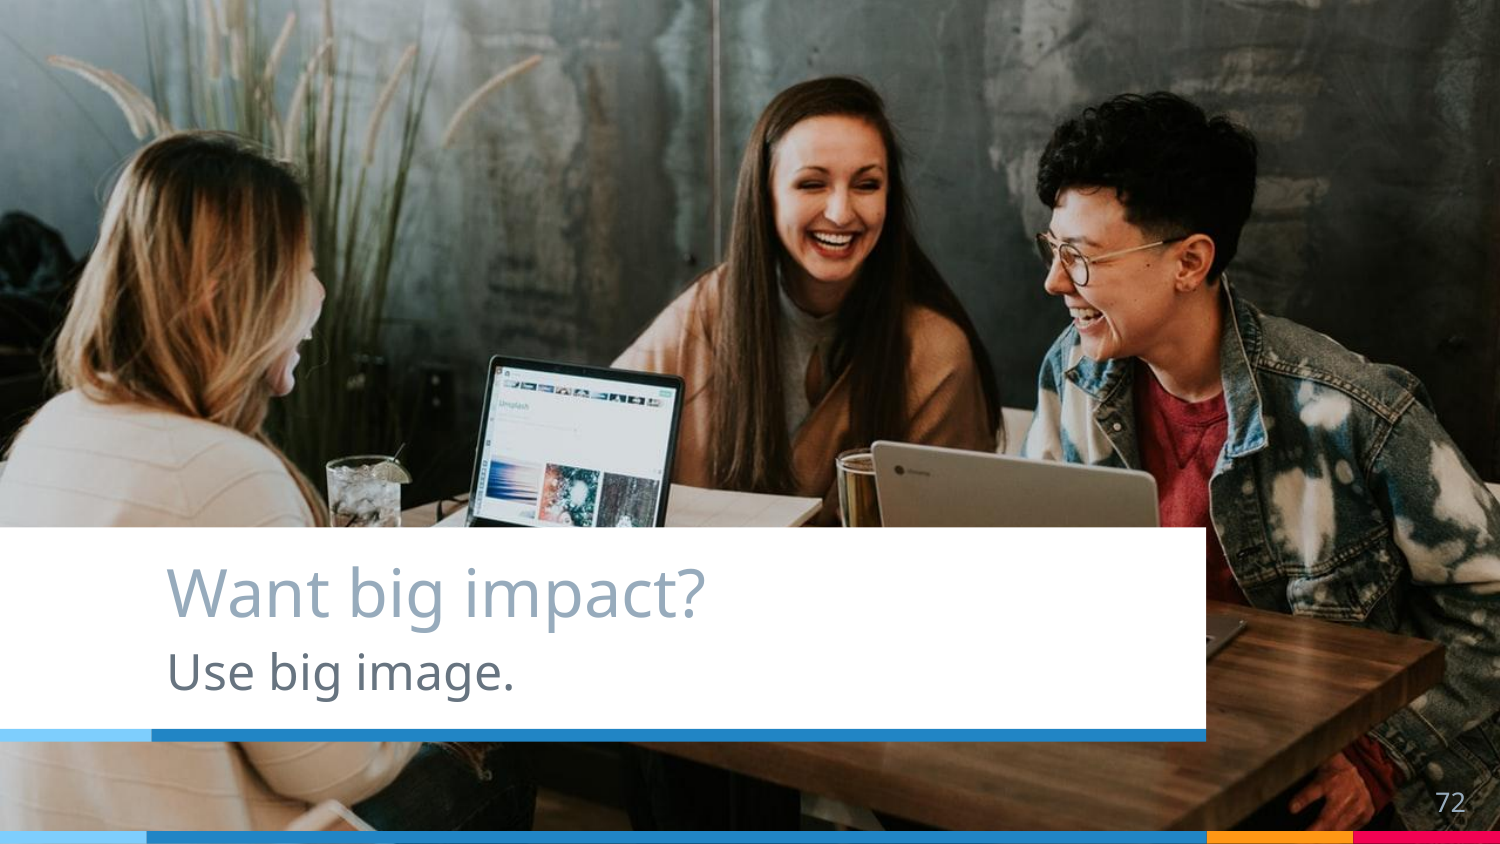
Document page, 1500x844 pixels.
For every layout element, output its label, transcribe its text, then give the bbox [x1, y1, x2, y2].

text_box [151, 728, 1207, 742]
picture [0, 0, 1500, 831]
title Want big impact? [151, 555, 1103, 624]
text_box [0, 527, 1207, 728]
text_box [0, 728, 151, 742]
slide_number 72 [1391, 770, 1482, 822]
list Use big image. [151, 624, 1103, 728]
